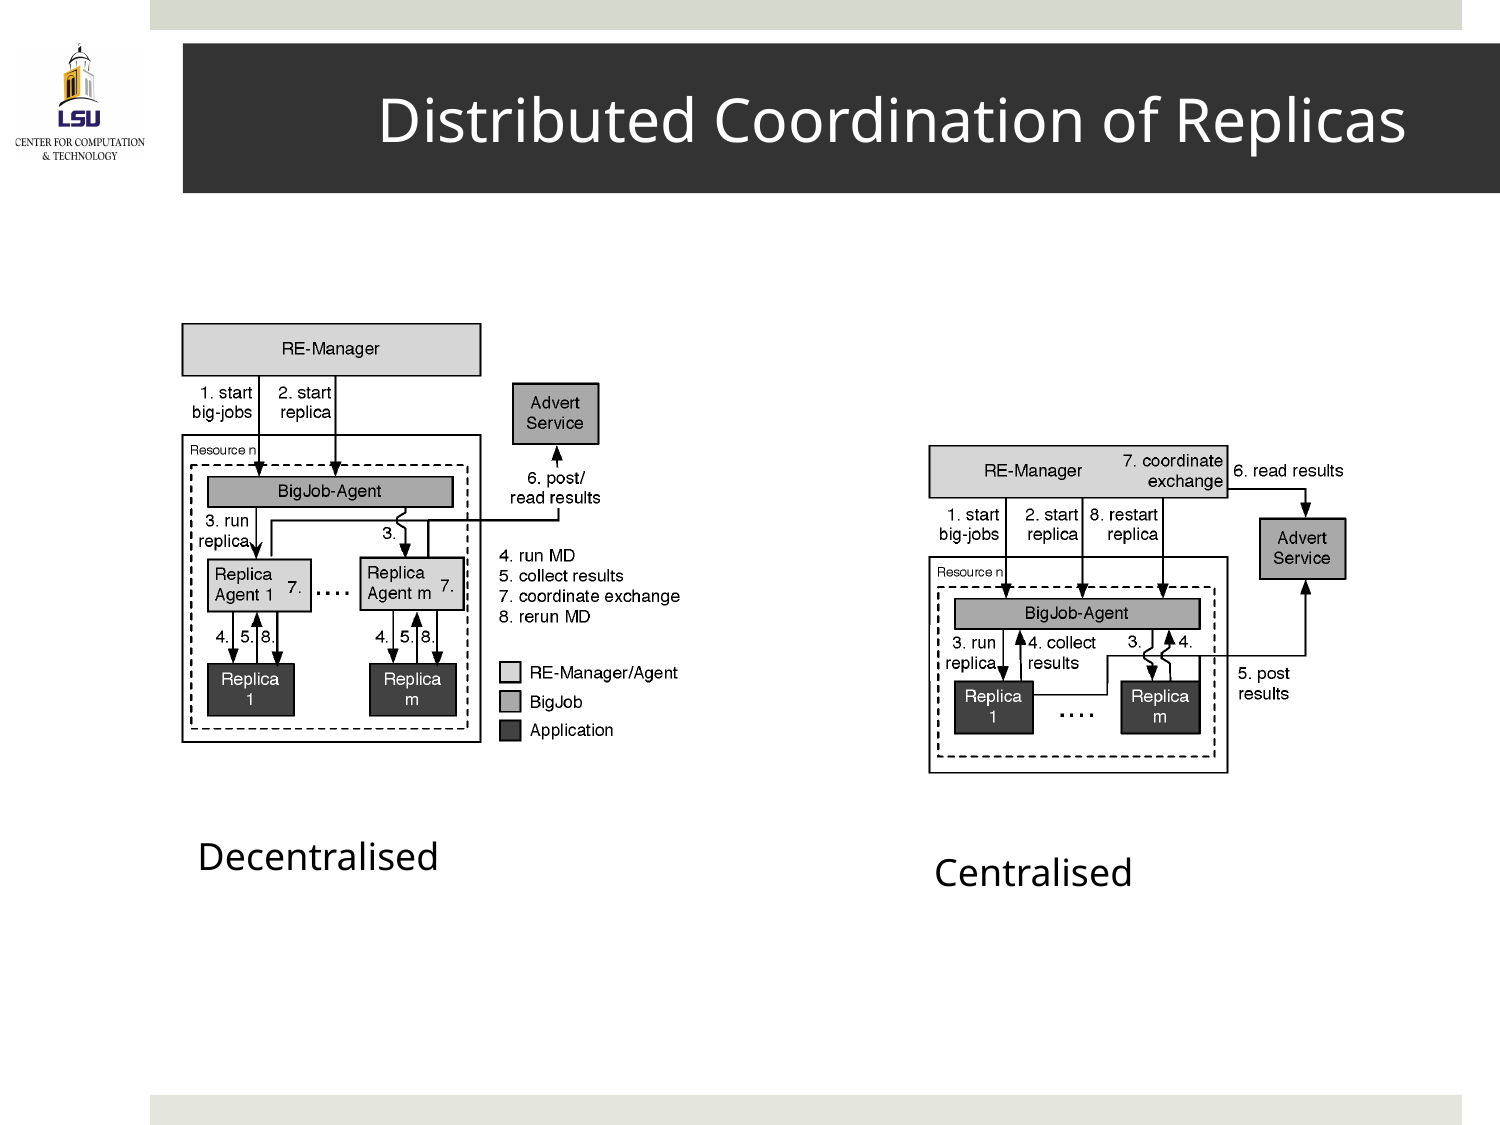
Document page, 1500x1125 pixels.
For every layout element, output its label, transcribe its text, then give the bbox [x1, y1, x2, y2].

picture [15, 43, 145, 160]
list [874, 358, 1461, 964]
title Distributed Coordination of Replicas [182, 43, 1500, 194]
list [127, 236, 714, 842]
text_box Decentralised [182, 842, 515, 886]
